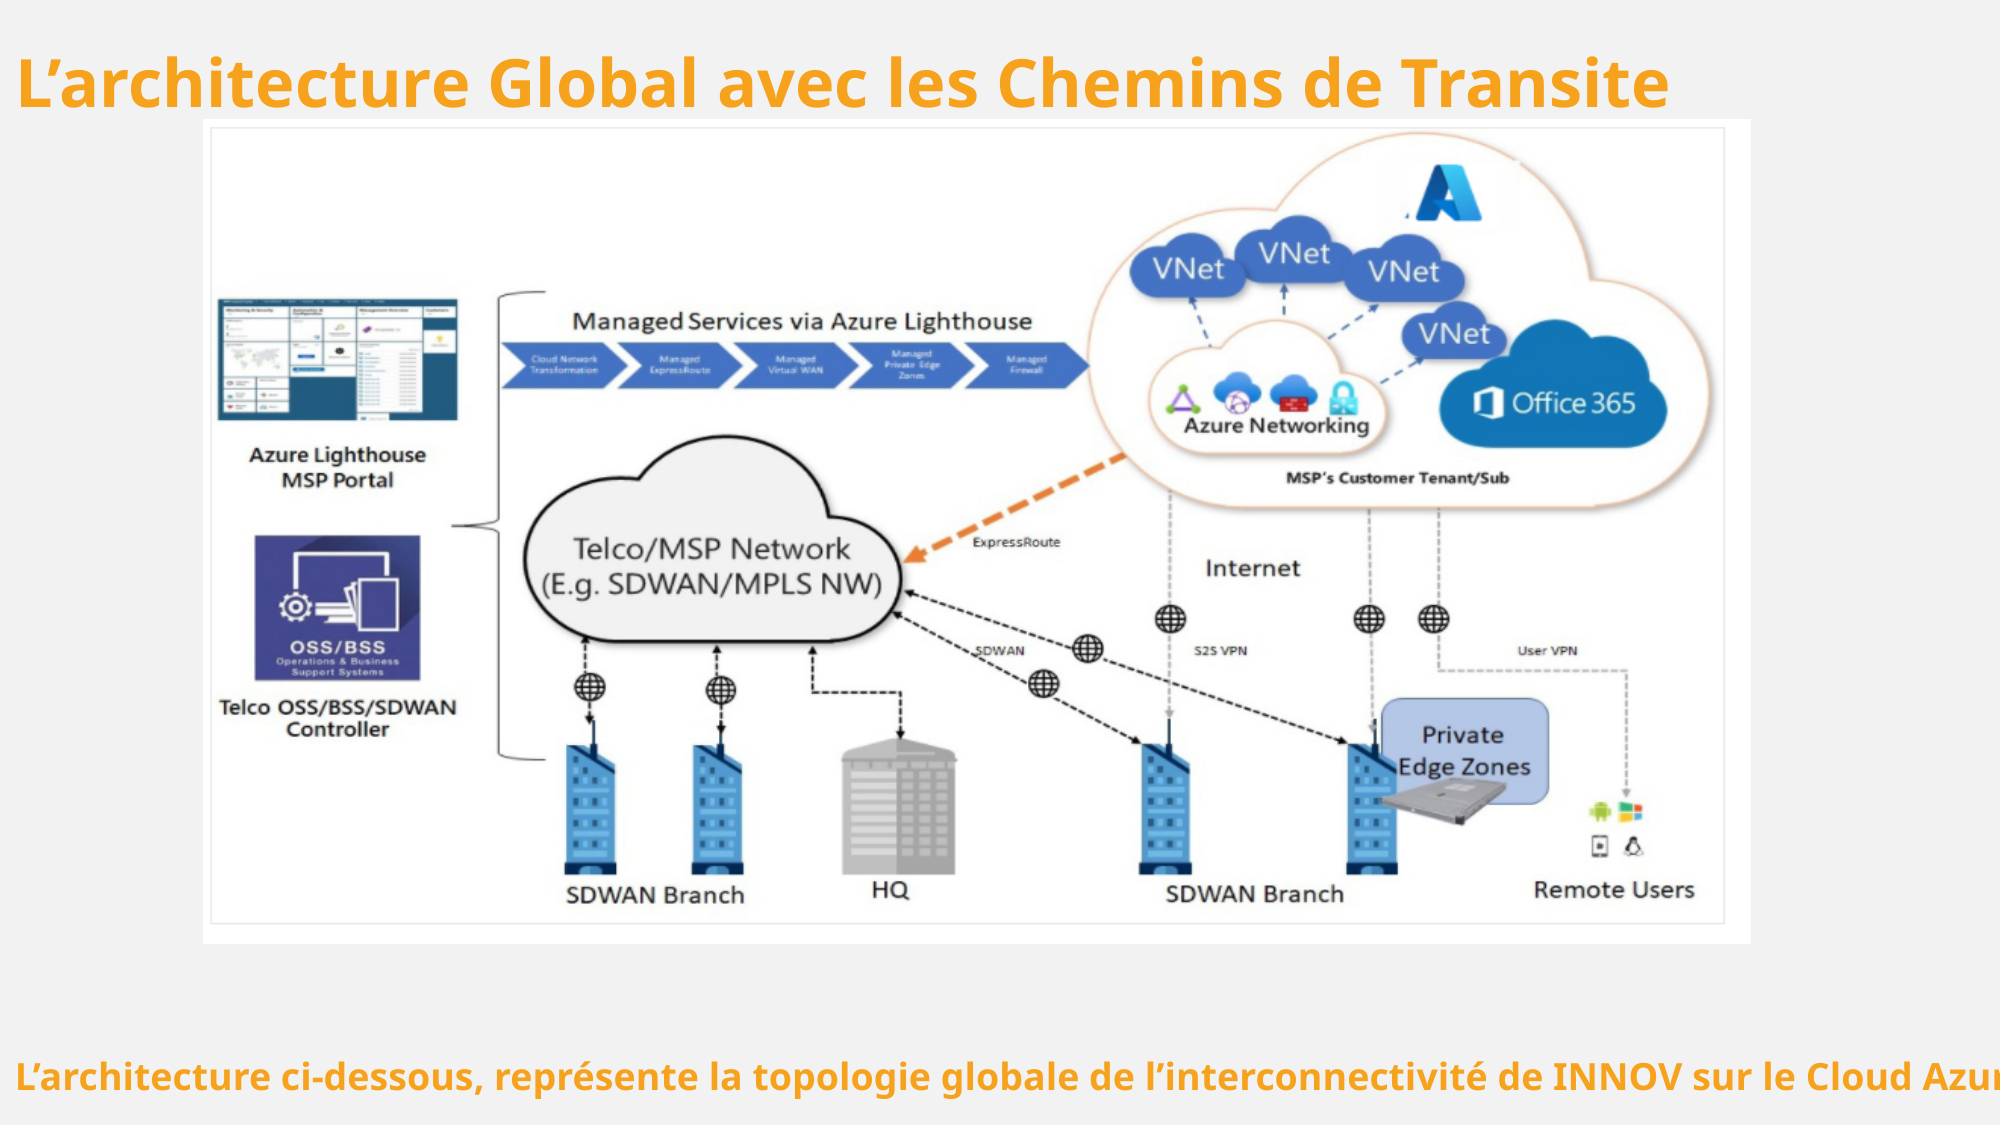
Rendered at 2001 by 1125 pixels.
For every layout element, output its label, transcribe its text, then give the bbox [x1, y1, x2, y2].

picture [203, 119, 1751, 944]
text_box L’architecture Global avec les Chemins de Transite [0, 33, 1705, 128]
text_box L’architecture ci-dessous, représente la topologie globale de l’interconnectivité de INNOV sur le Cloud Azure [0, 1045, 2000, 1106]
